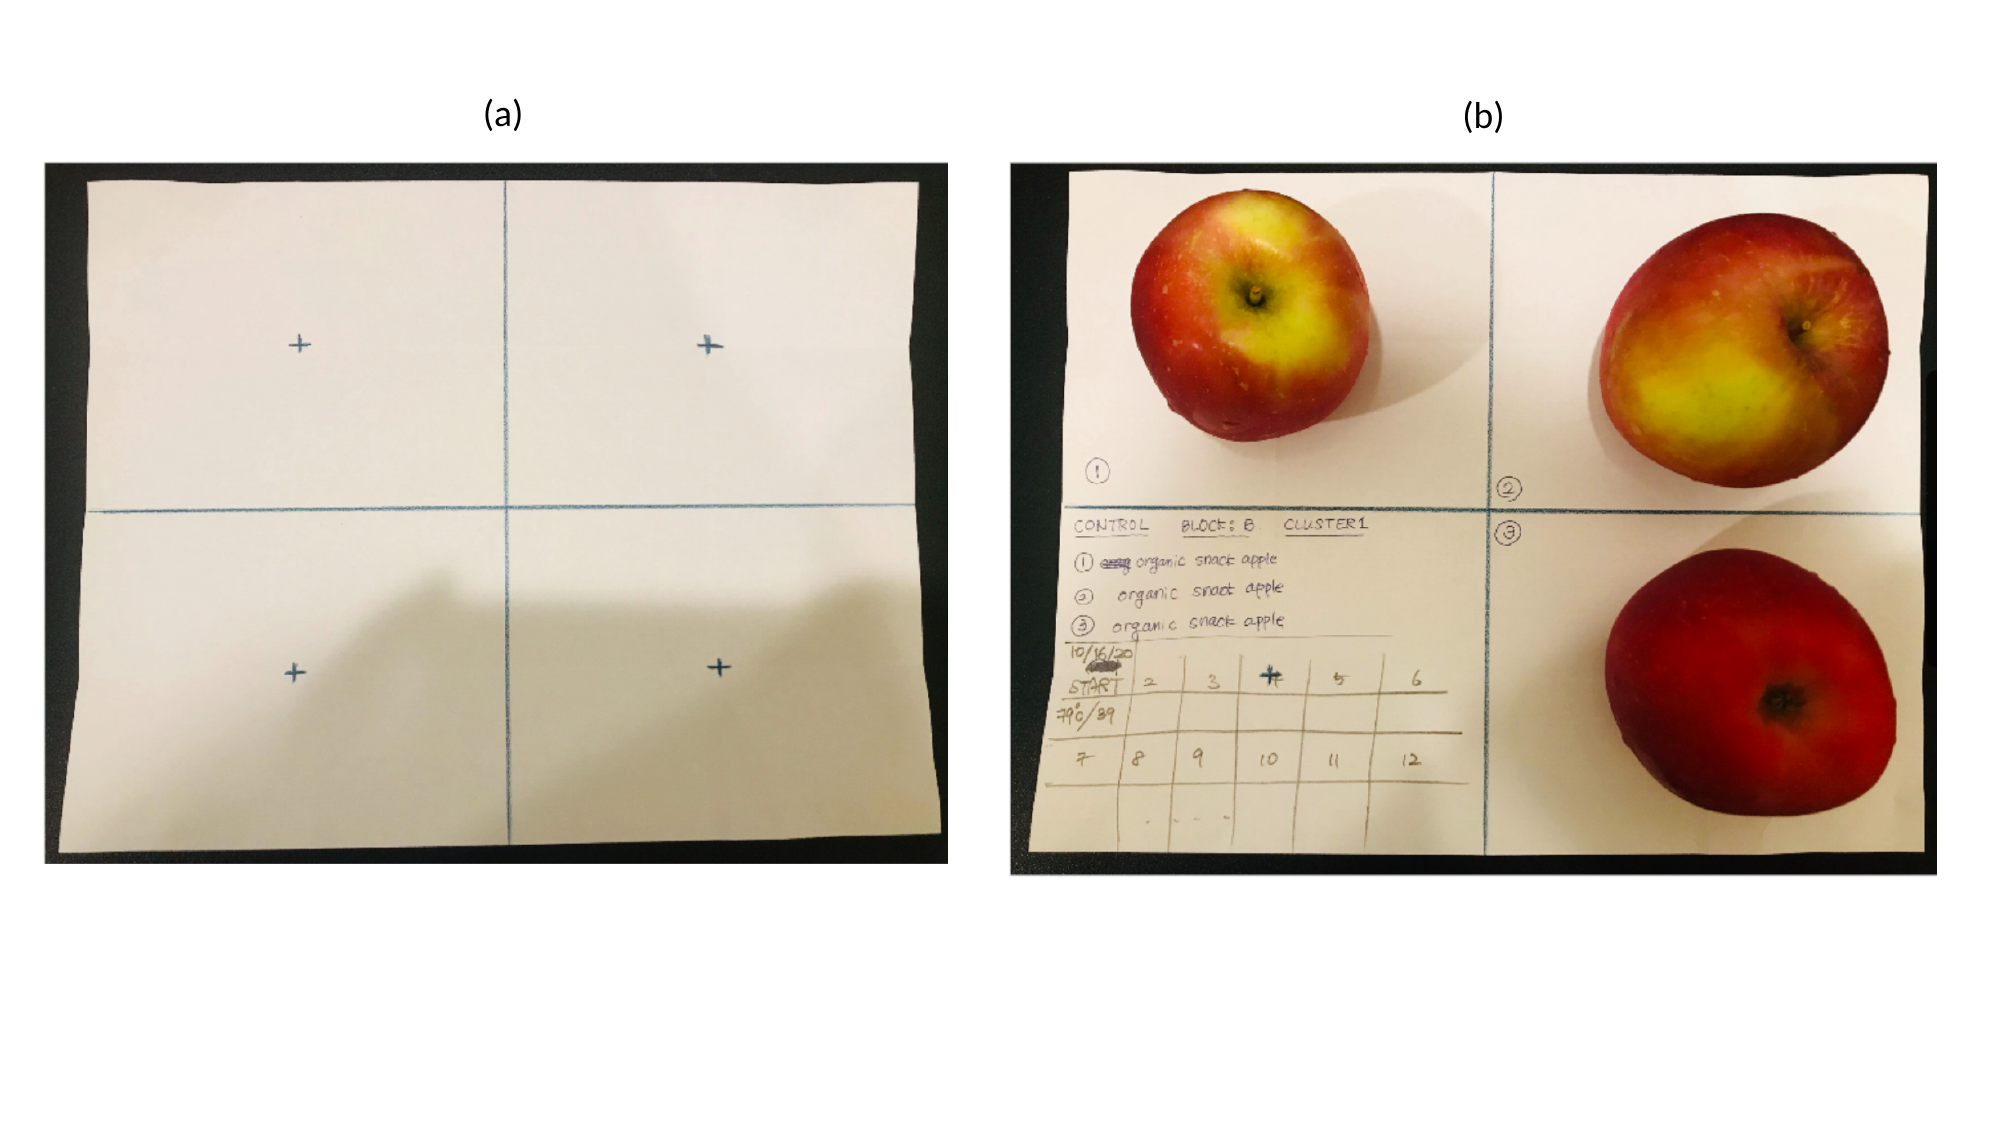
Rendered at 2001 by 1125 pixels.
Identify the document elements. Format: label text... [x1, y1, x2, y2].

text_box (a) [468, 81, 553, 142]
text_box (b) [1447, 84, 1532, 144]
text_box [43, 160, 1937, 878]
